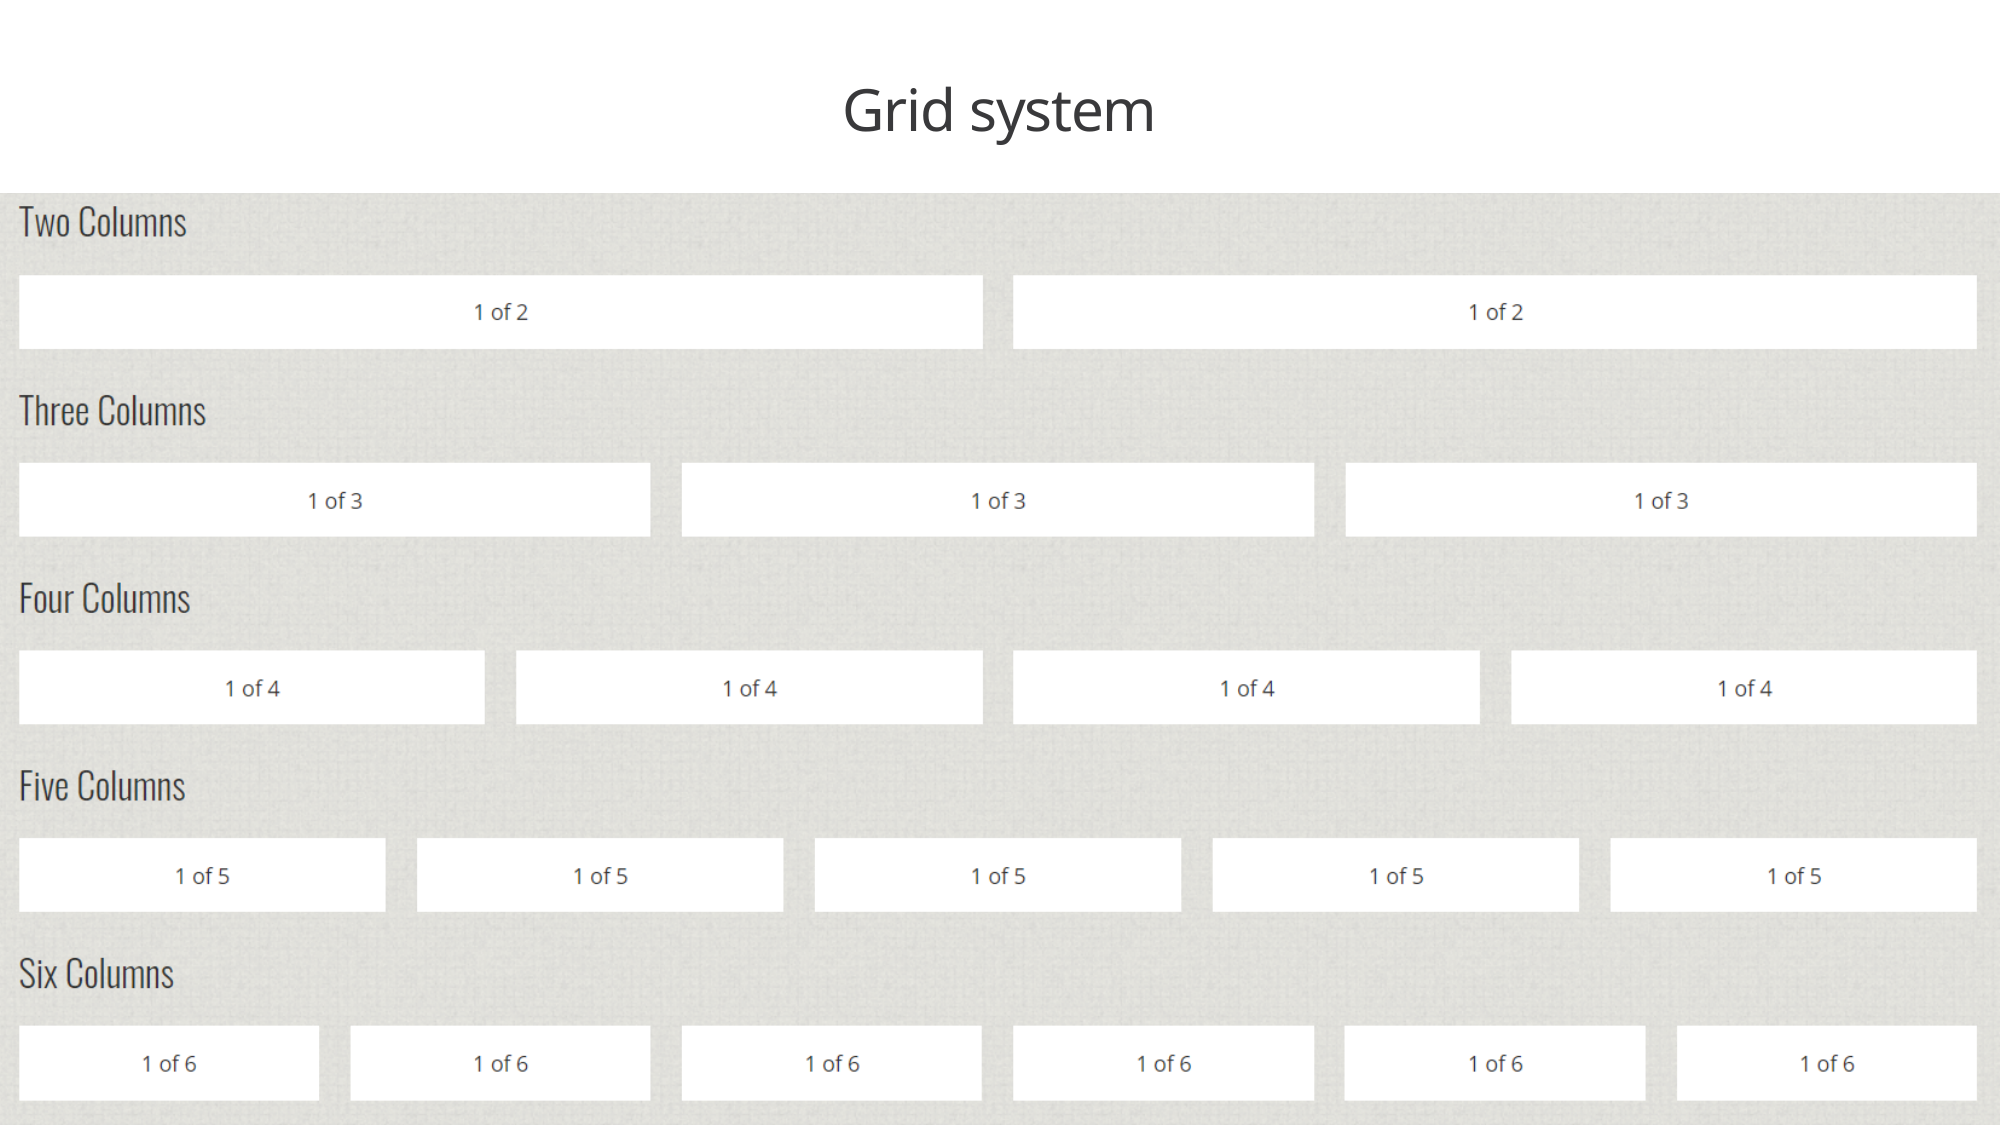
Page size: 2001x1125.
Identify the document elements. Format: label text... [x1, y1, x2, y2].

picture [0, 193, 2000, 1125]
title Grid system [150, 45, 1850, 180]
